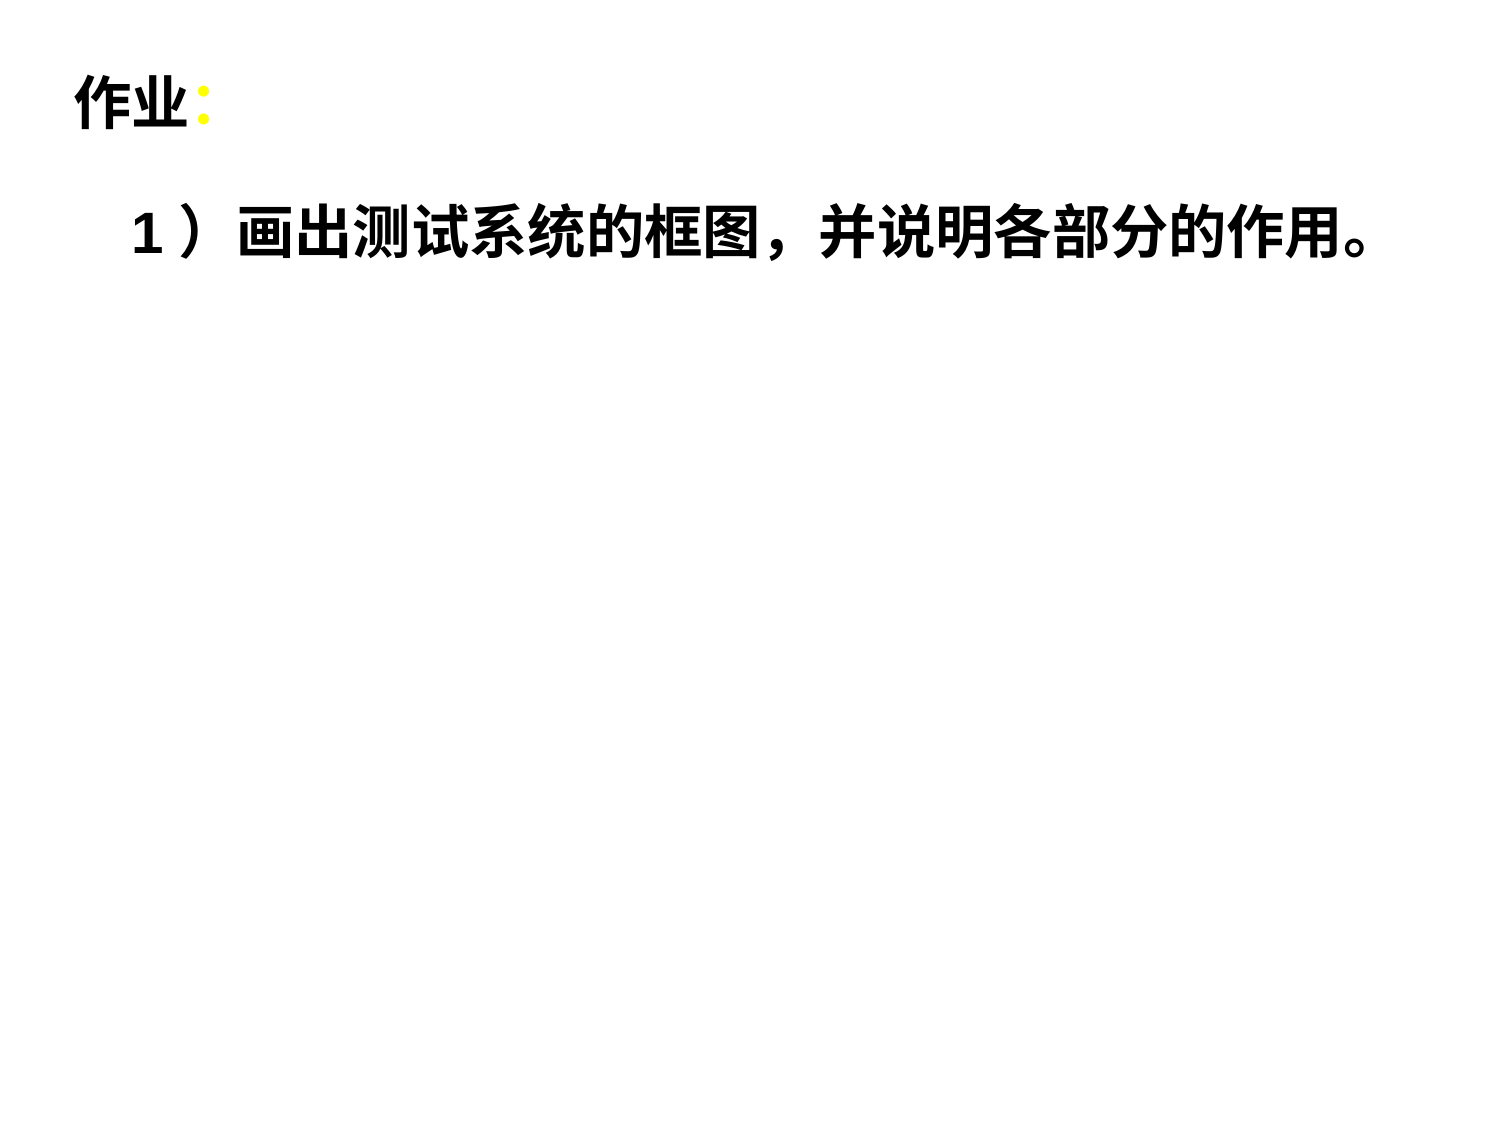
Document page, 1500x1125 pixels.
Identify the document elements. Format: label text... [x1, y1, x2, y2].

text_box 1）画出测试系统的框图，并说明各部分的作用。 [117, 187, 1471, 273]
text_box 作业： [58, 58, 283, 144]
